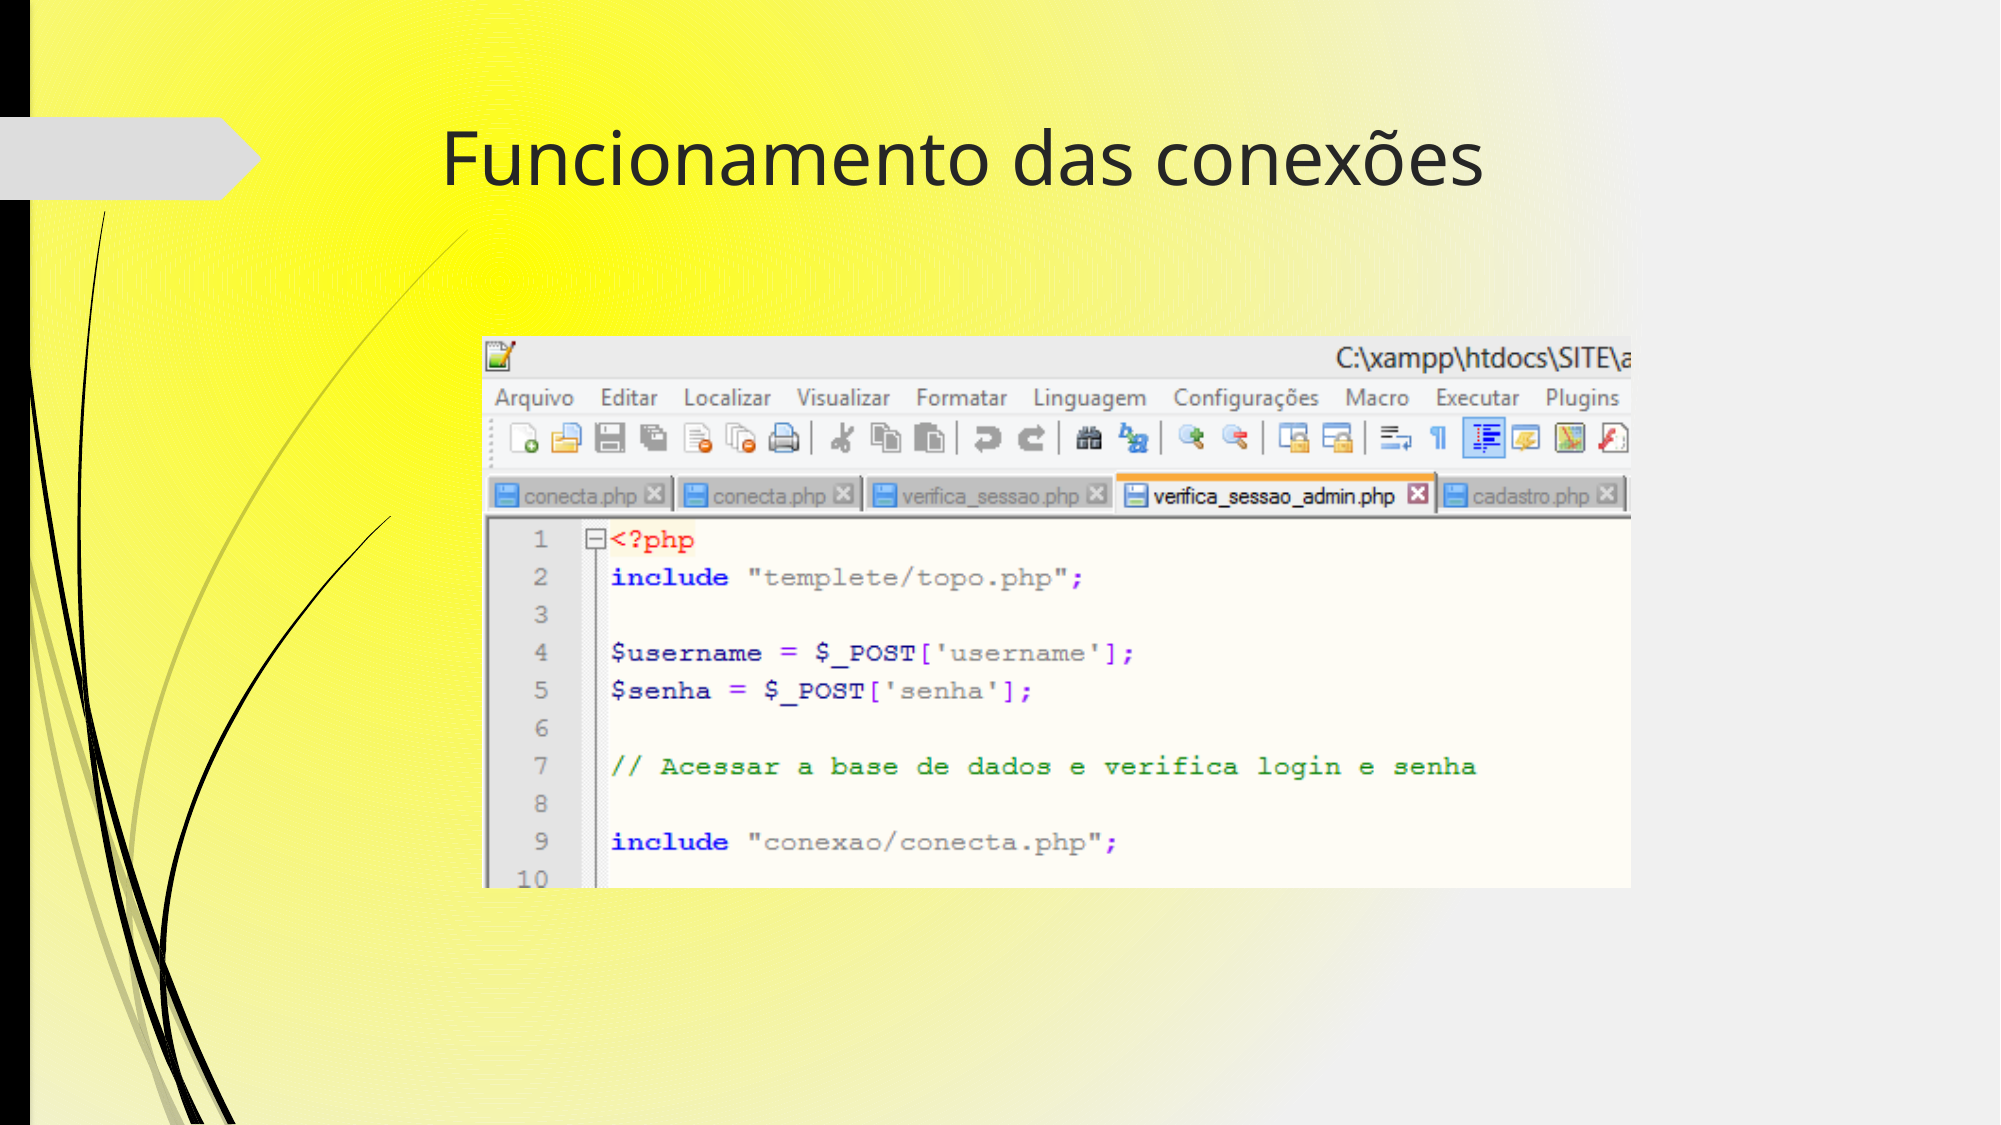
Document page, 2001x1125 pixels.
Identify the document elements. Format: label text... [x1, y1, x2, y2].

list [482, 336, 1632, 889]
title Funcionamento das conexões [425, 102, 1888, 313]
